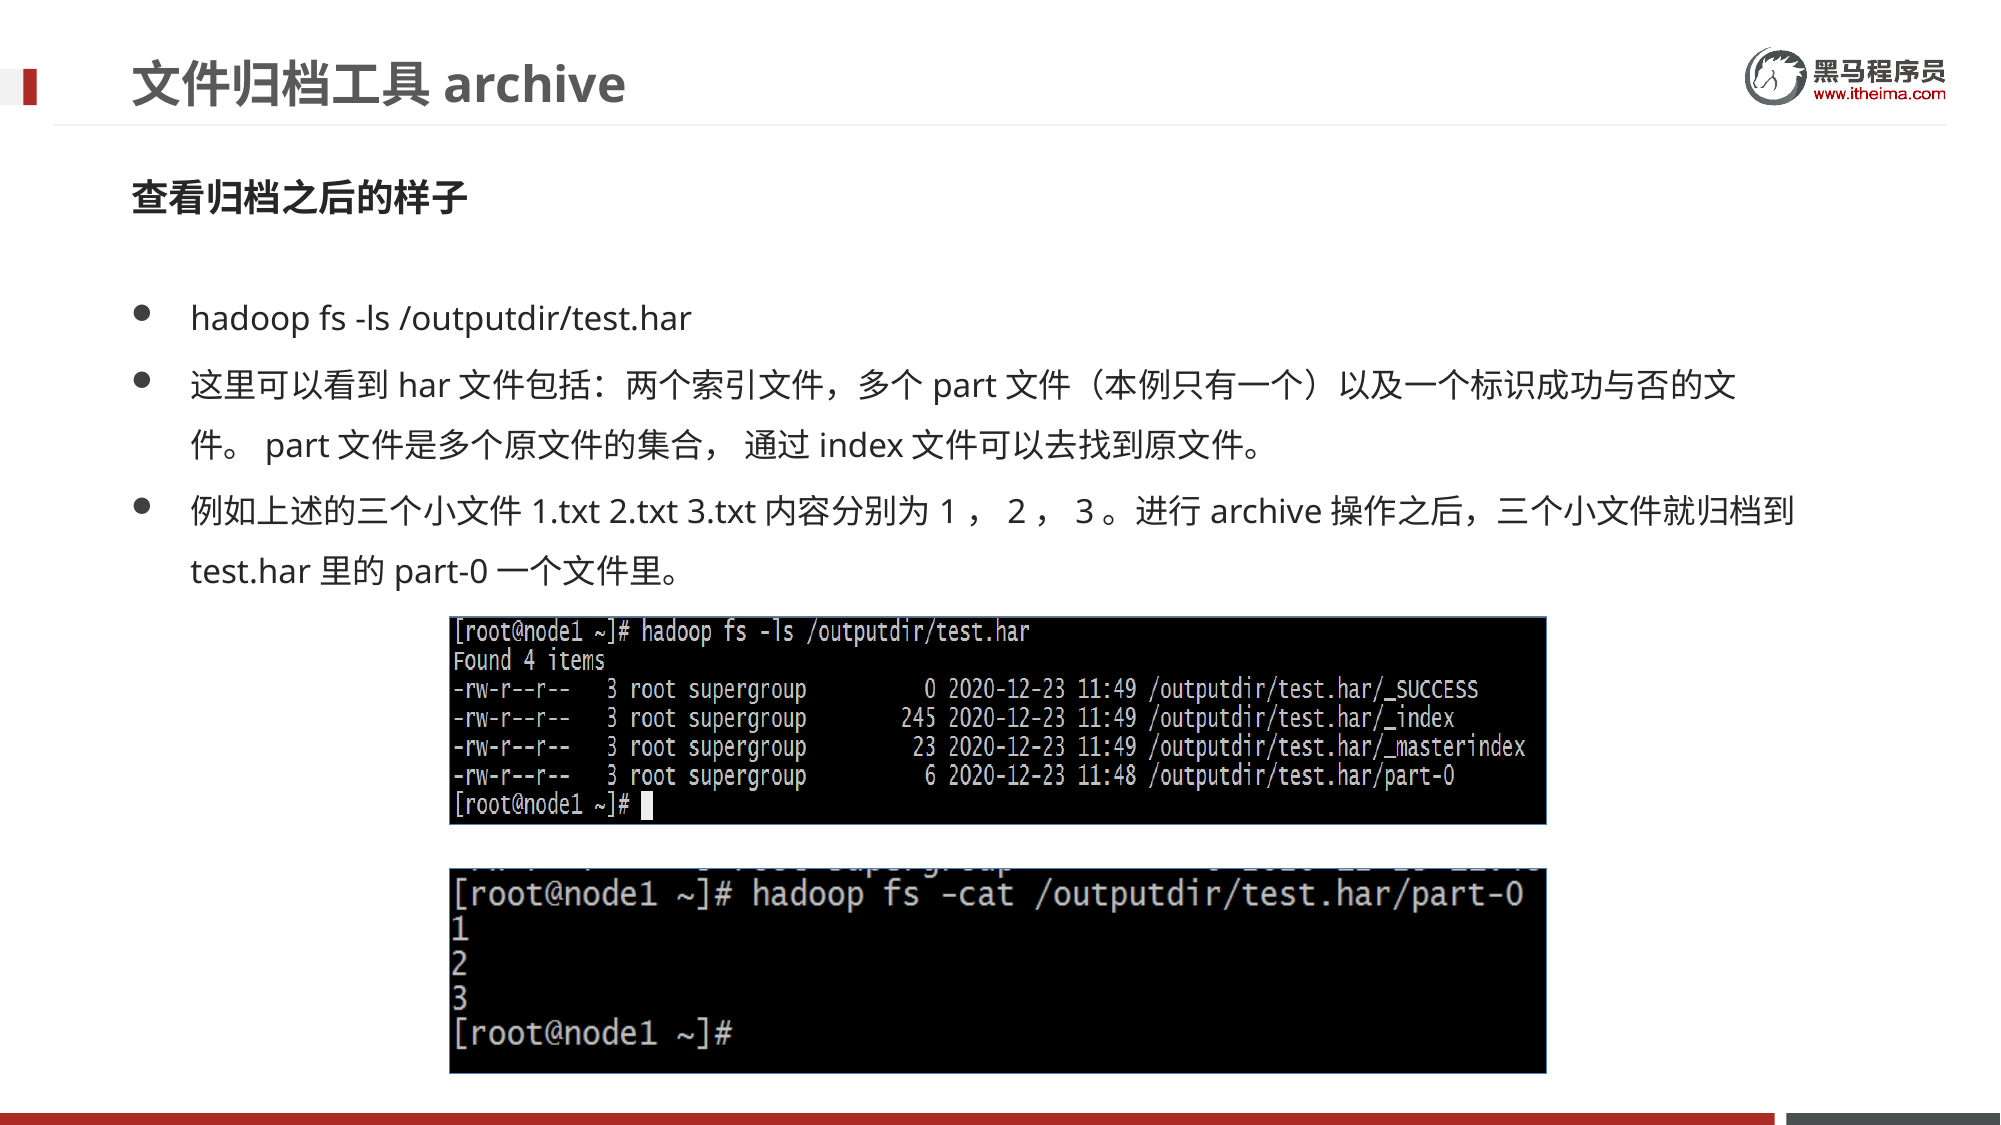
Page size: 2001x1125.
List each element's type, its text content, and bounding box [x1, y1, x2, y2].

picture [1744, 46, 1946, 106]
list hadoop fs -ls /outputdir/test.har 这里可以看到har文件包括：两个索引文件，多个part文件（本例只有一个）以及一个标识成功与否的文件。part文件是多个原文件的集合， 通过index文件可以去找到原文件。 例如上述的三个小文件1.txt 2.txt 3.txt内容分别为1，2，3。进行archive操作之后，三个小文件就归档到test.har里的part-0一个文件里。 [116, 270, 1880, 963]
list 查看归档之后的样子 [116, 154, 1880, 239]
picture [449, 867, 1548, 1074]
title 文件归档工具archive [116, 40, 1556, 125]
picture [449, 615, 1548, 826]
